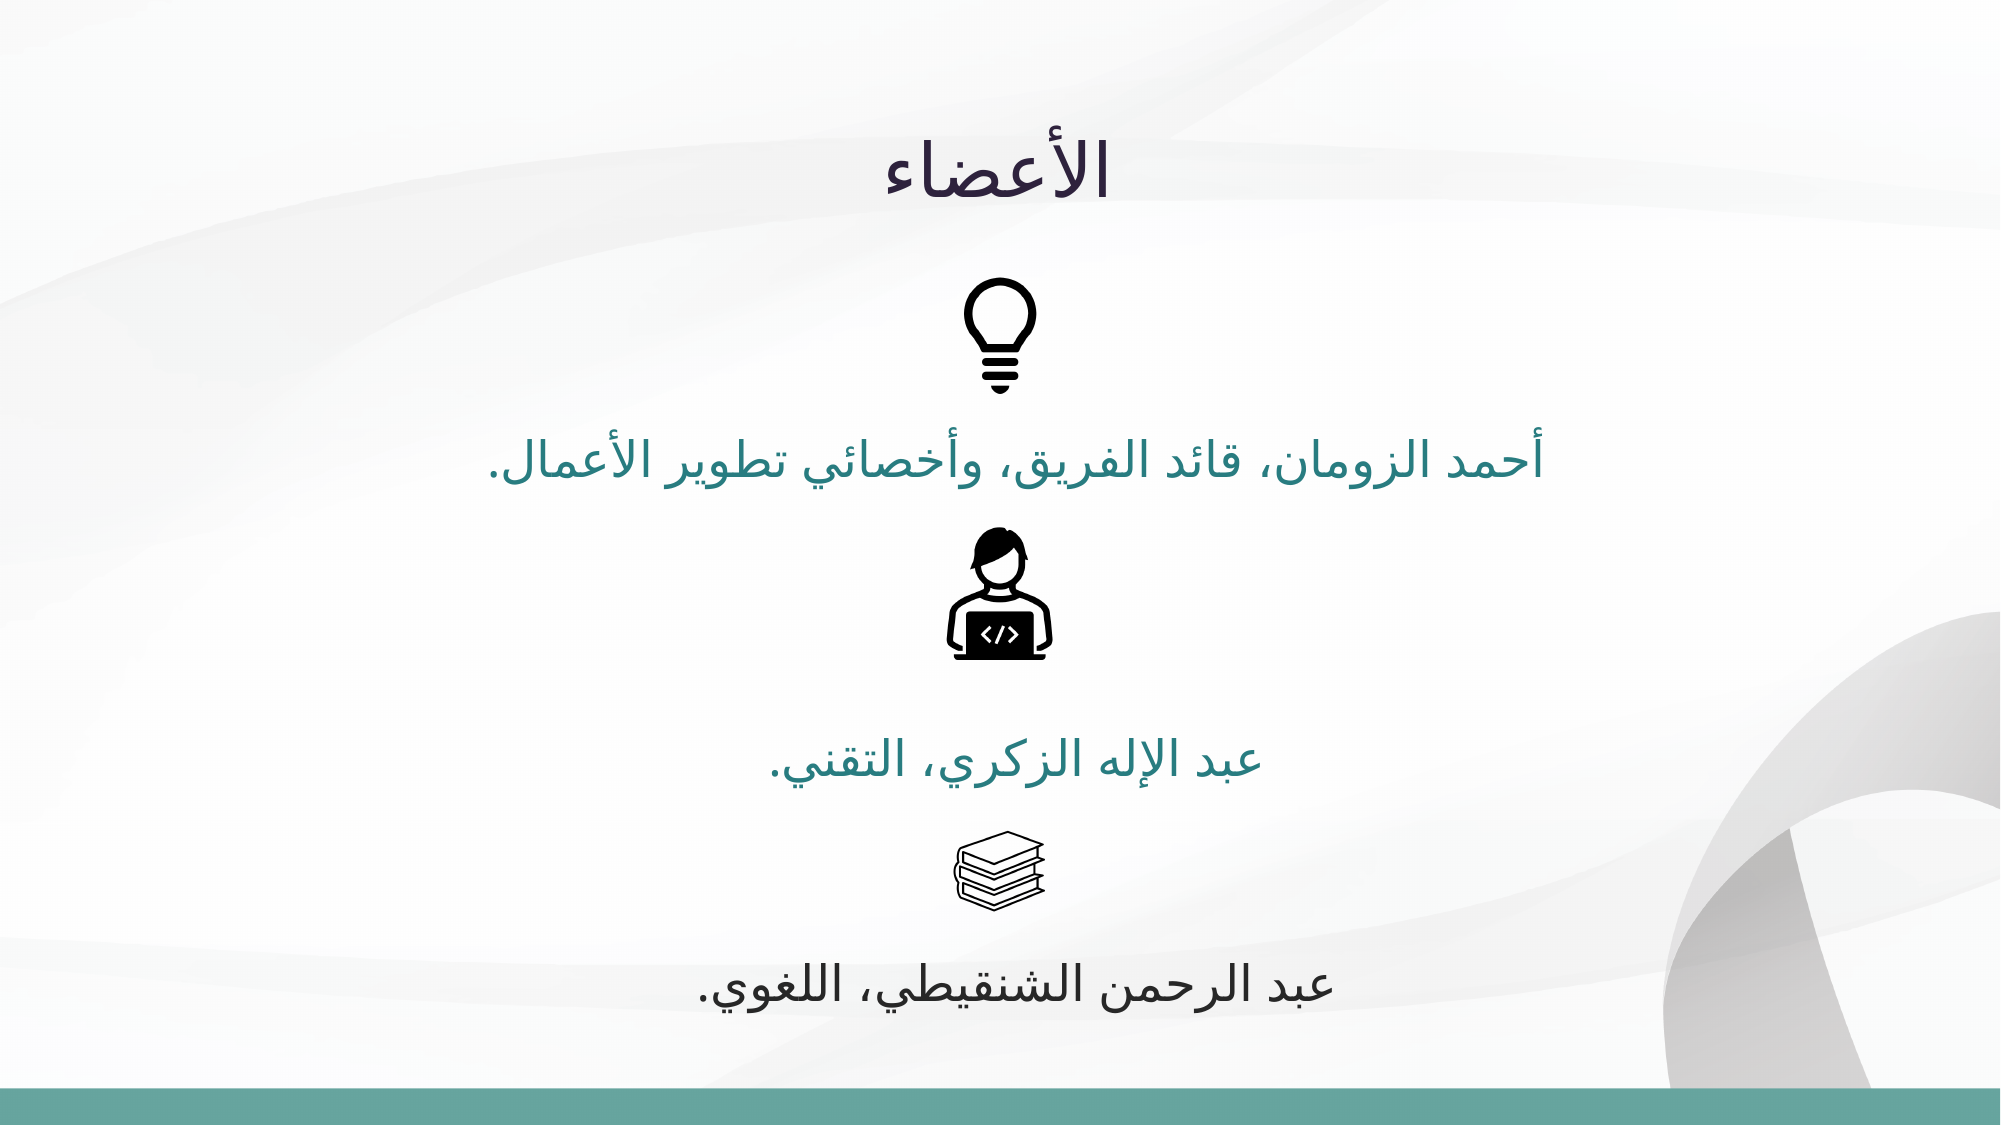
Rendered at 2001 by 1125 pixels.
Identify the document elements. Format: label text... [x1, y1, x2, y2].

title الأعضاء [135, 126, 1861, 220]
picture [0, 0, 2001, 1125]
list أحمد الزومان، قائد الفريق، وأخصائي تطوير الأعمال. عبد الإله الزكري، التقني. عبد الرحمن الشنقيطي، اللغوي. [154, 290, 1880, 1081]
